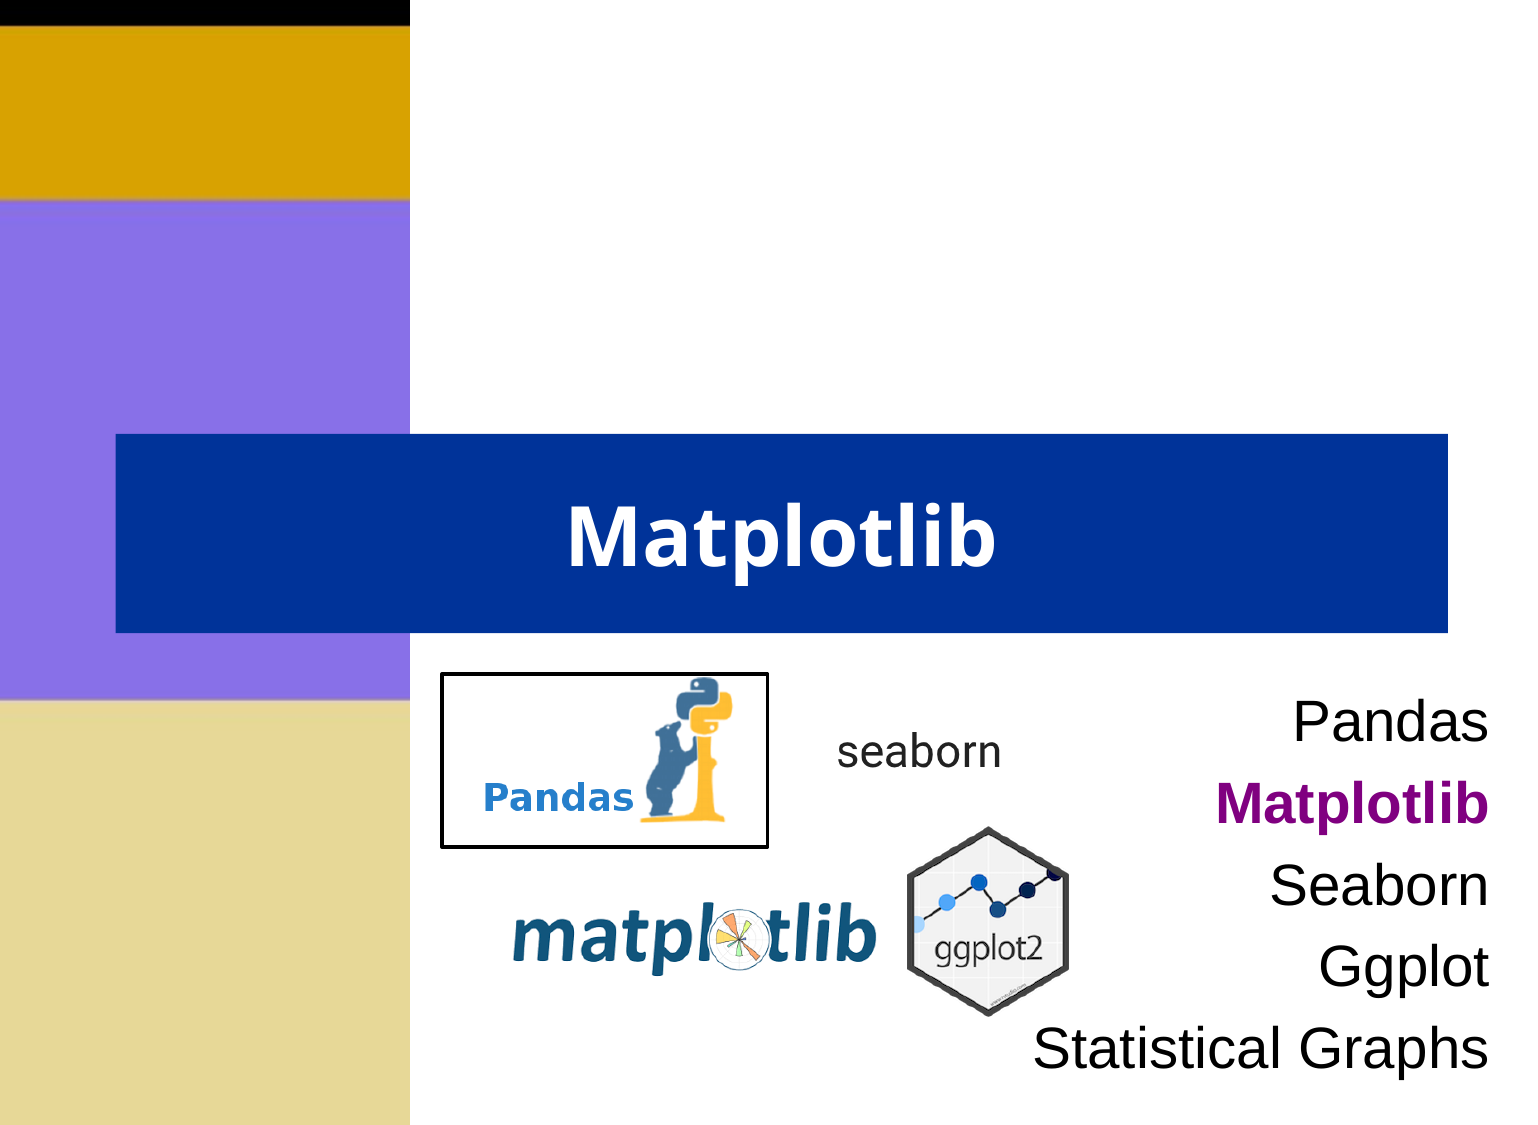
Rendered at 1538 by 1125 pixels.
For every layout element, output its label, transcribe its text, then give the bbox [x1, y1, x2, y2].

picture [0, 0, 410, 1125]
title Matplotlib [115, 433, 1449, 634]
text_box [443, 675, 1069, 1017]
text_box Pandas Matplotlib Seaborn Ggplot Statistical Graphs [443, 675, 1506, 1088]
